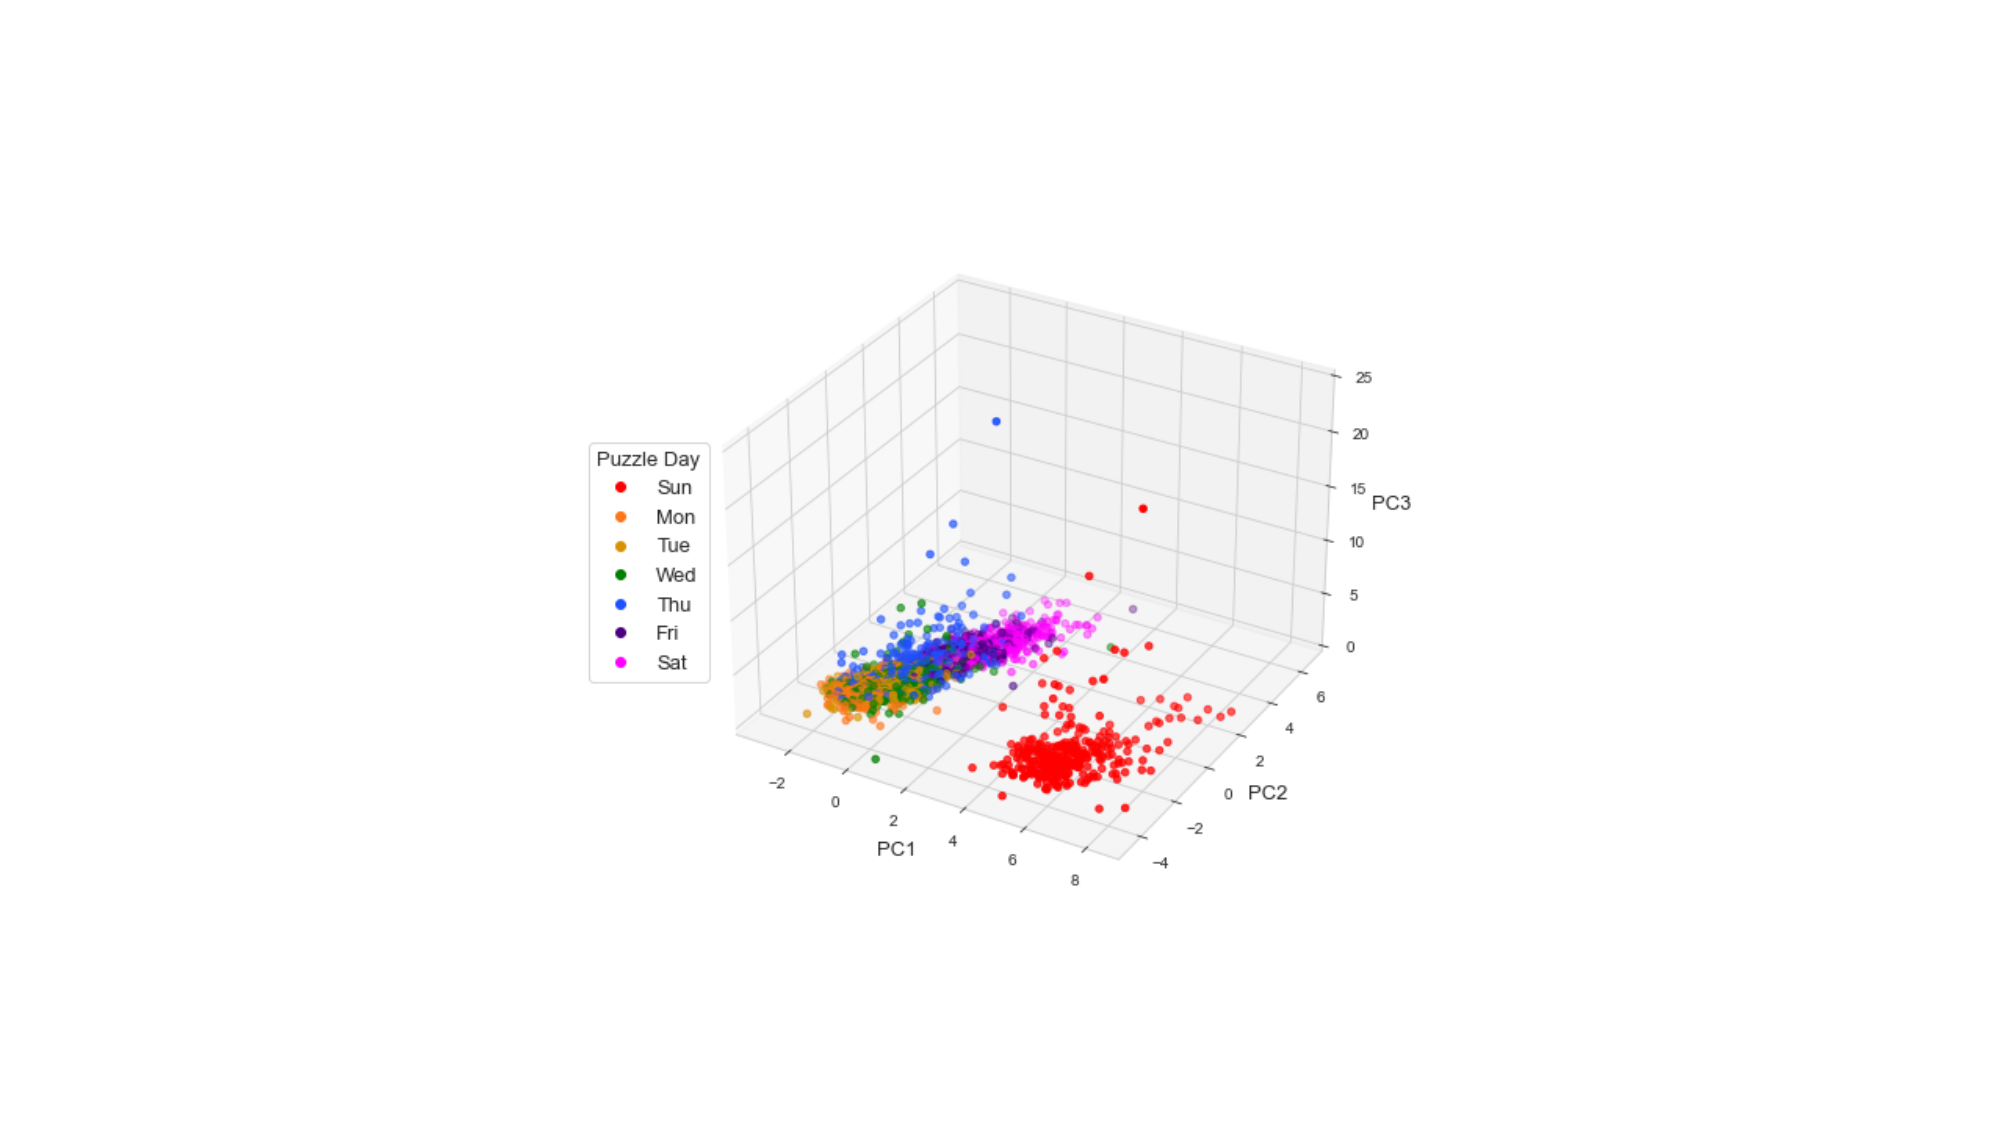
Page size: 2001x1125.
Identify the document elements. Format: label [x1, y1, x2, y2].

picture [578, 268, 1422, 890]
